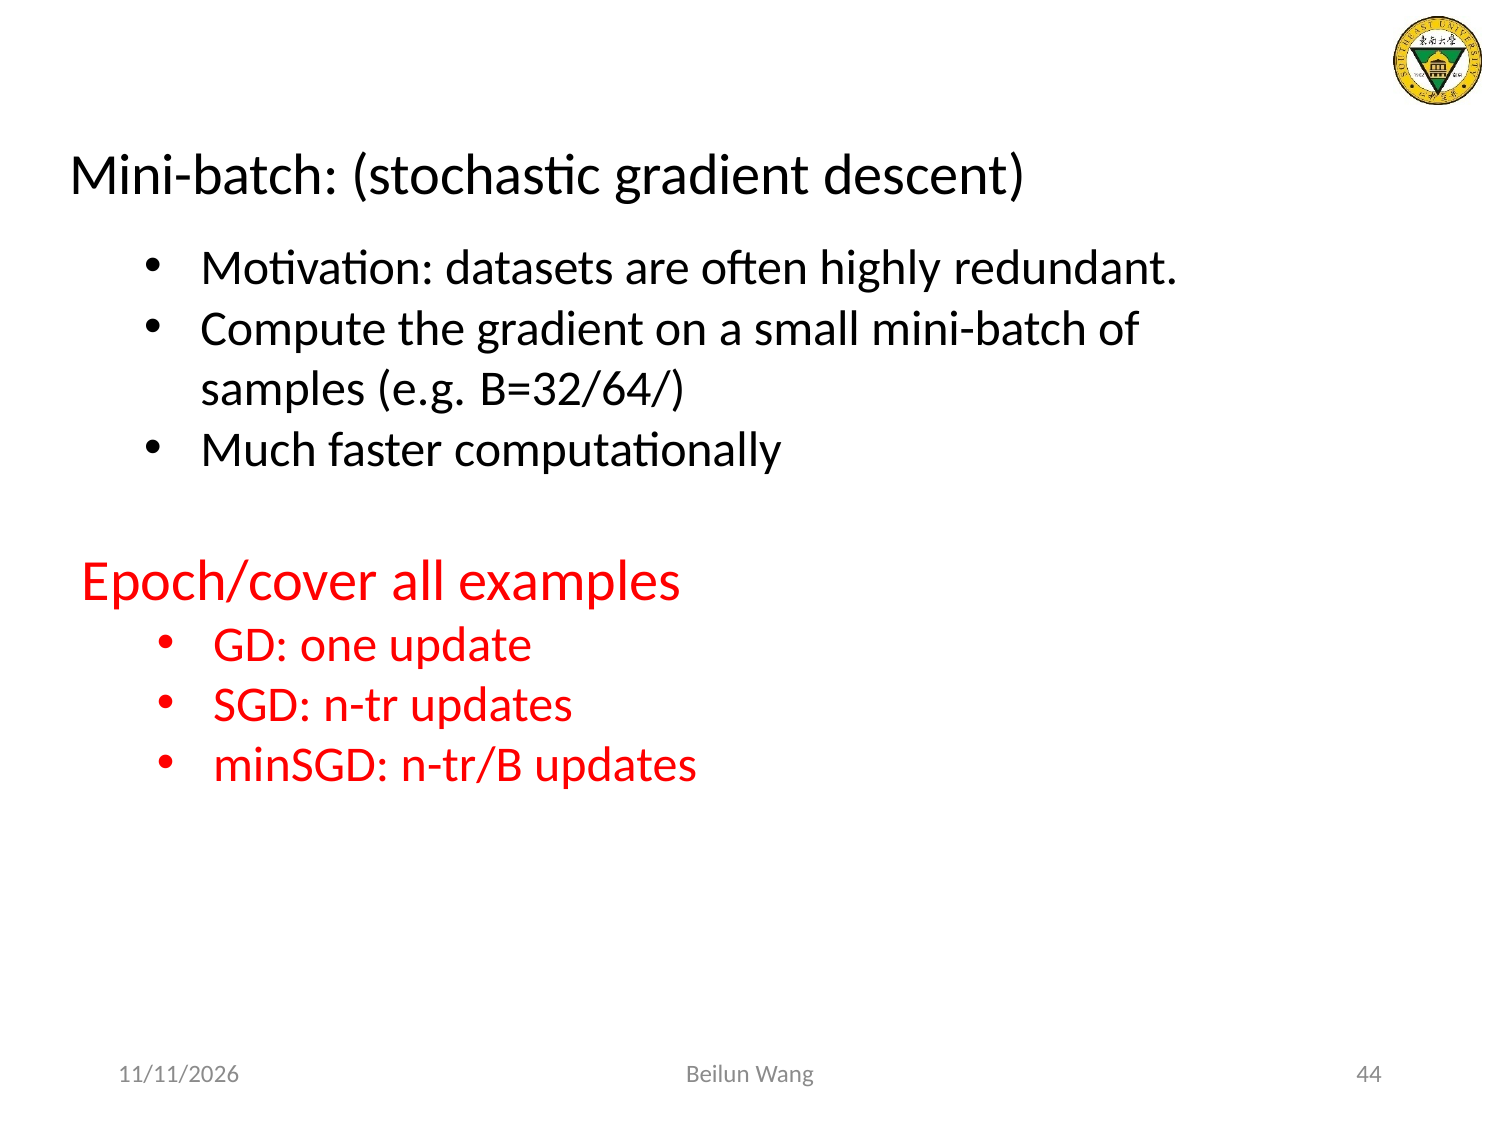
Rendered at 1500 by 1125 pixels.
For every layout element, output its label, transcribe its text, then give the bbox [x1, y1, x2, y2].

footer Beilun Wang [496, 1042, 1004, 1103]
picture [1393, 16, 1482, 105]
text_box Epoch/cover all examples GD: one update SGD: n-tr updates minSGD: n-tr/B updates [67, 534, 949, 800]
slide_number 44 [1059, 1042, 1397, 1103]
text_box Mini-batch: (stochastic gradient descent) Motivation: datasets are often highly redundant. Compute the gradient on a small mini-batch of samples (e.g. B=32/64/) Much faster computationally [67, 159, 1316, 477]
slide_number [103, 1042, 441, 1103]
